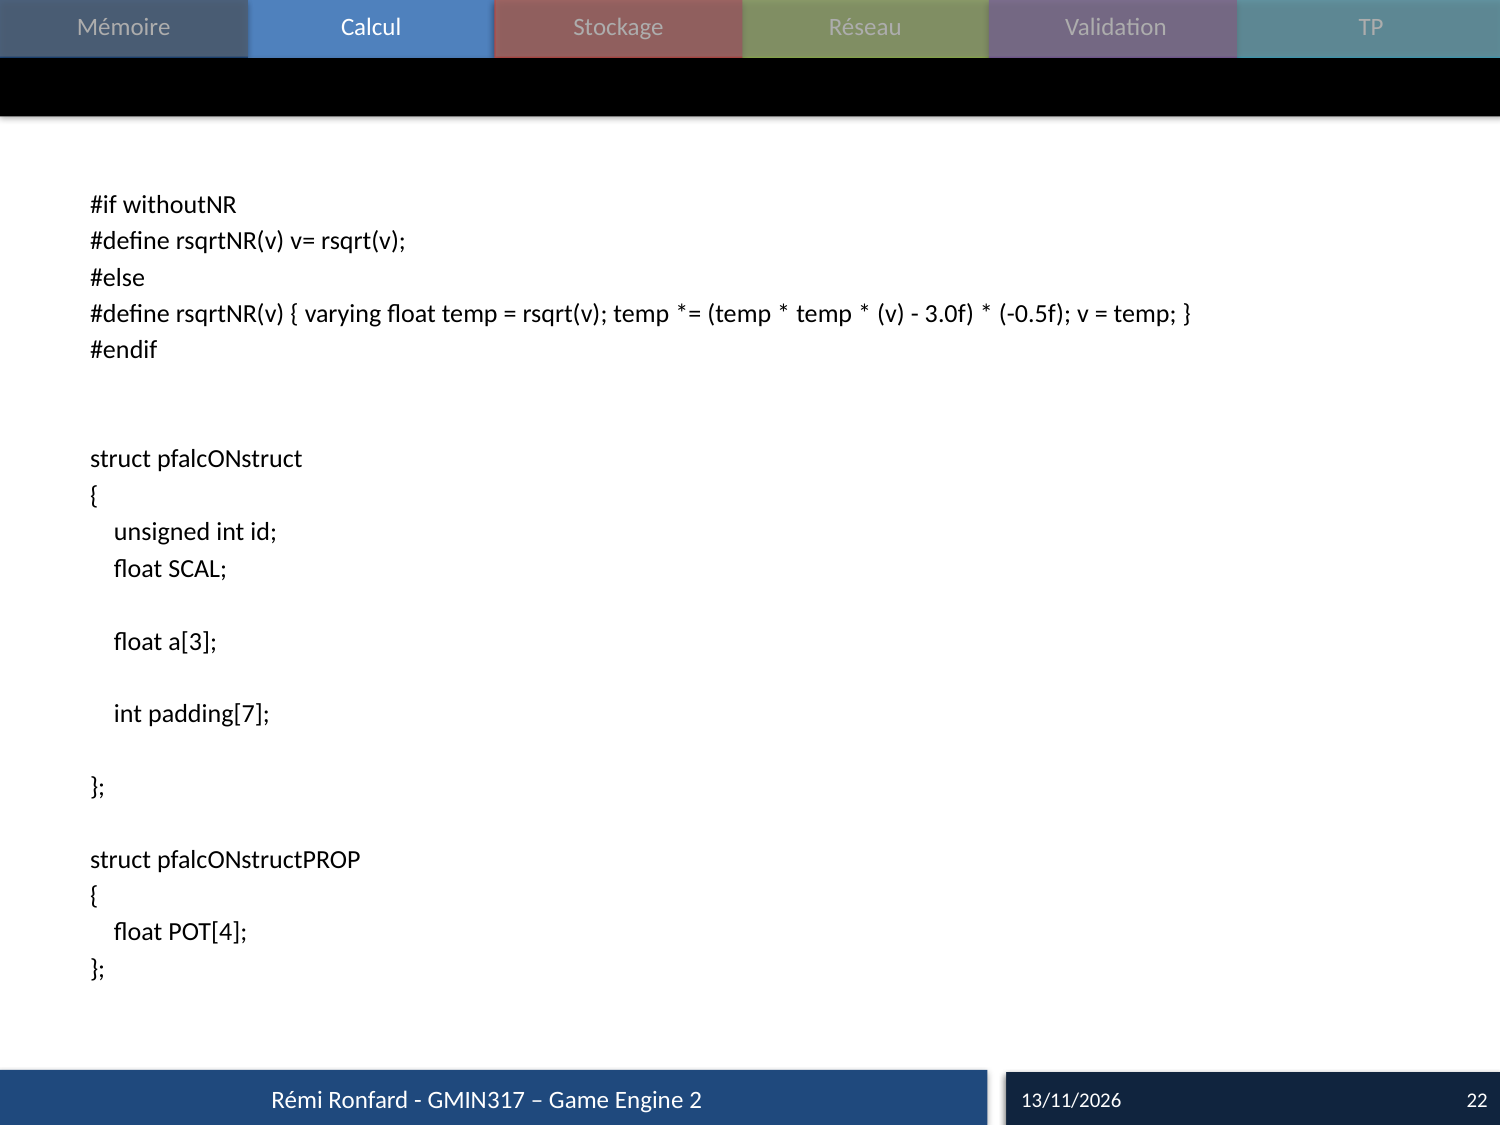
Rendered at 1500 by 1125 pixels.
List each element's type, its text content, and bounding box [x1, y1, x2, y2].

footer Rémi Ronfard - GMIN317 – Game Engine 2 [0, 1069, 988, 1125]
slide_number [1006, 1070, 1153, 1125]
slide_number 22 [1153, 1071, 1500, 1125]
list #if withoutNR #define rsqrtNR(v) v= rsqrt(v); #else #define rsqrtNR(v) { varying float temp = rsqrt(v); temp *= (temp * temp * (v) - 3.0f) * (-0.5f); v = temp; } #endif struct pfalcONstruct { unsigned int id; float SCAL; float a[3]; int padding[7]; }; struct pfalcONstructPROP { float POT[4]; }; [75, 179, 1425, 1005]
